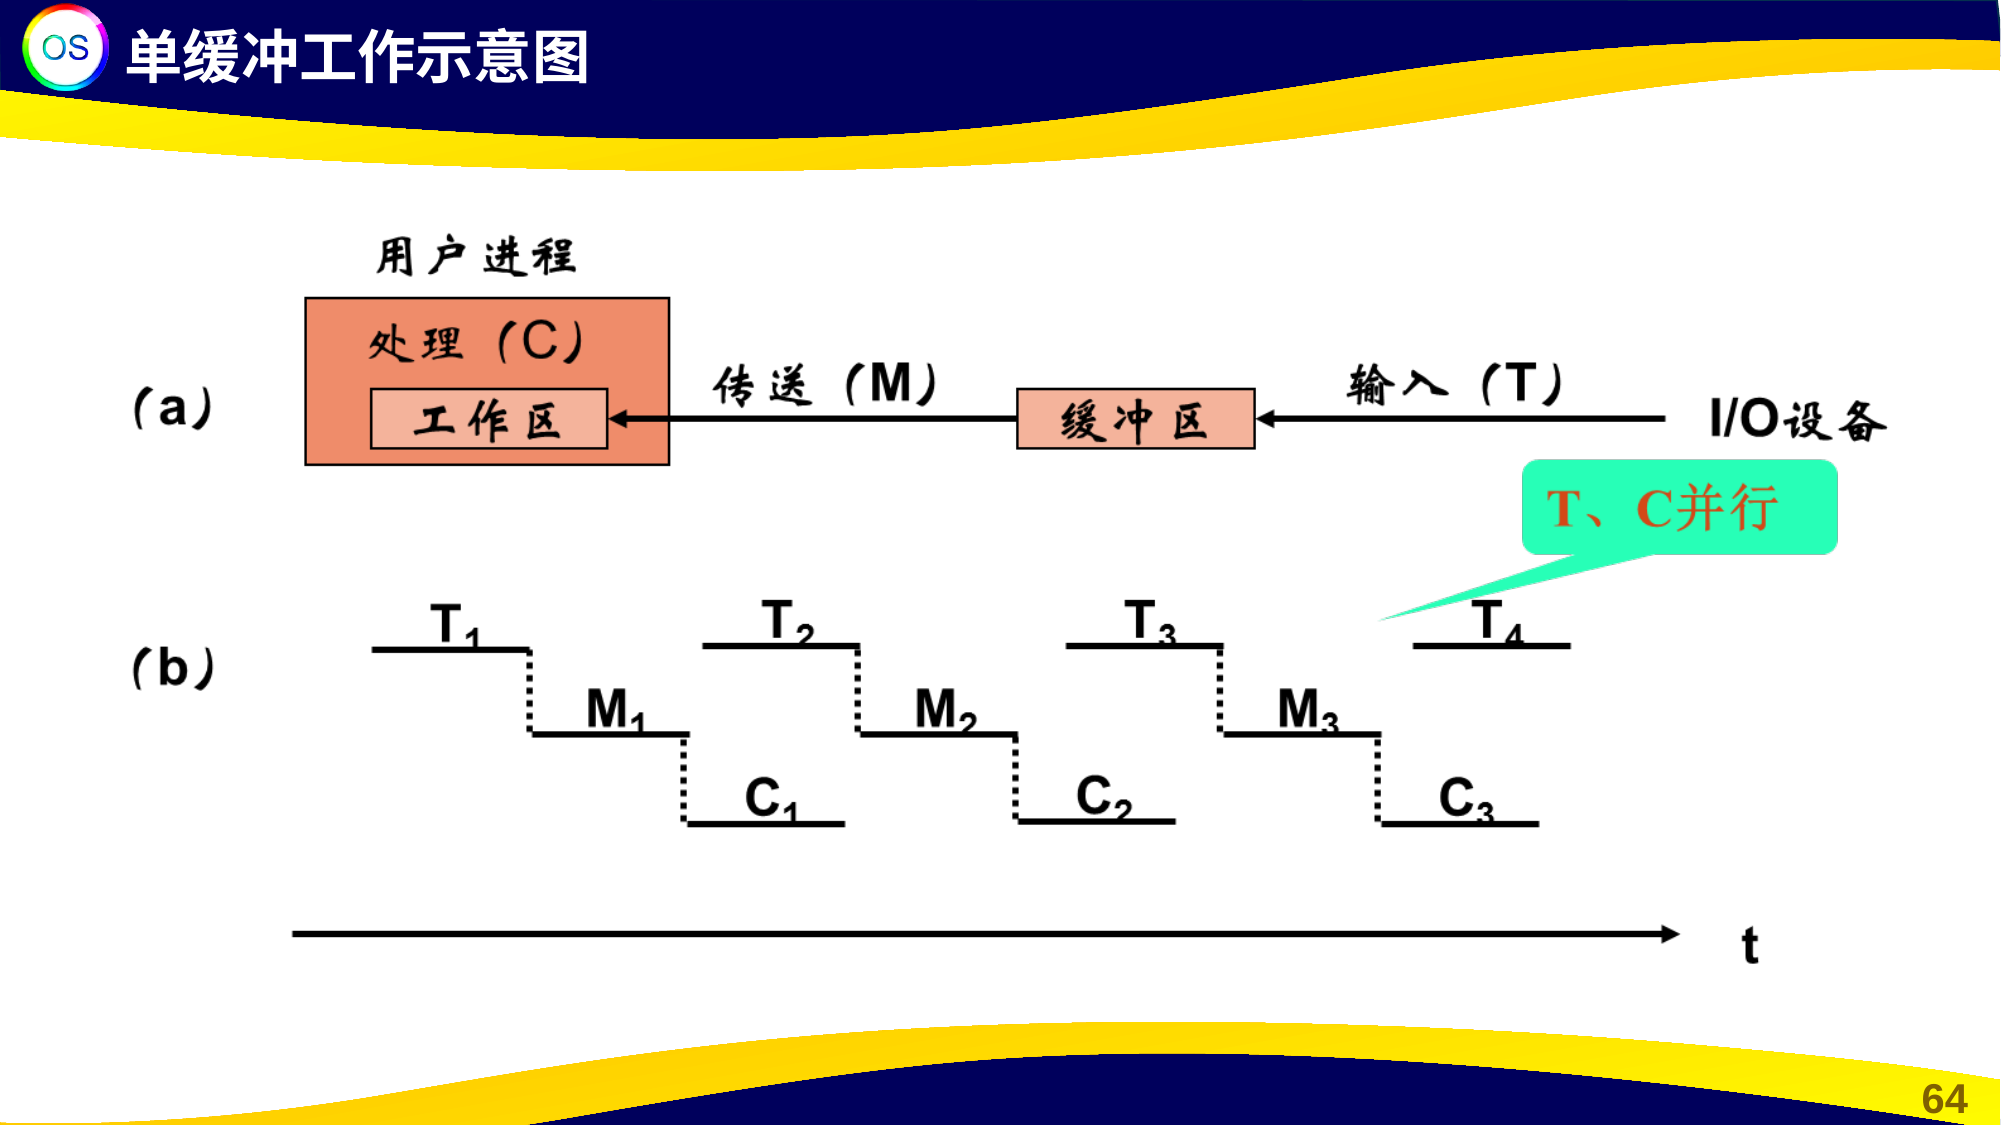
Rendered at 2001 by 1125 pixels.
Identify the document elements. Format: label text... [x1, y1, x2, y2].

picture [71, 206, 1964, 1008]
text_box 单缓冲工作示意图 [109, 12, 1263, 98]
picture [22, 3, 109, 91]
